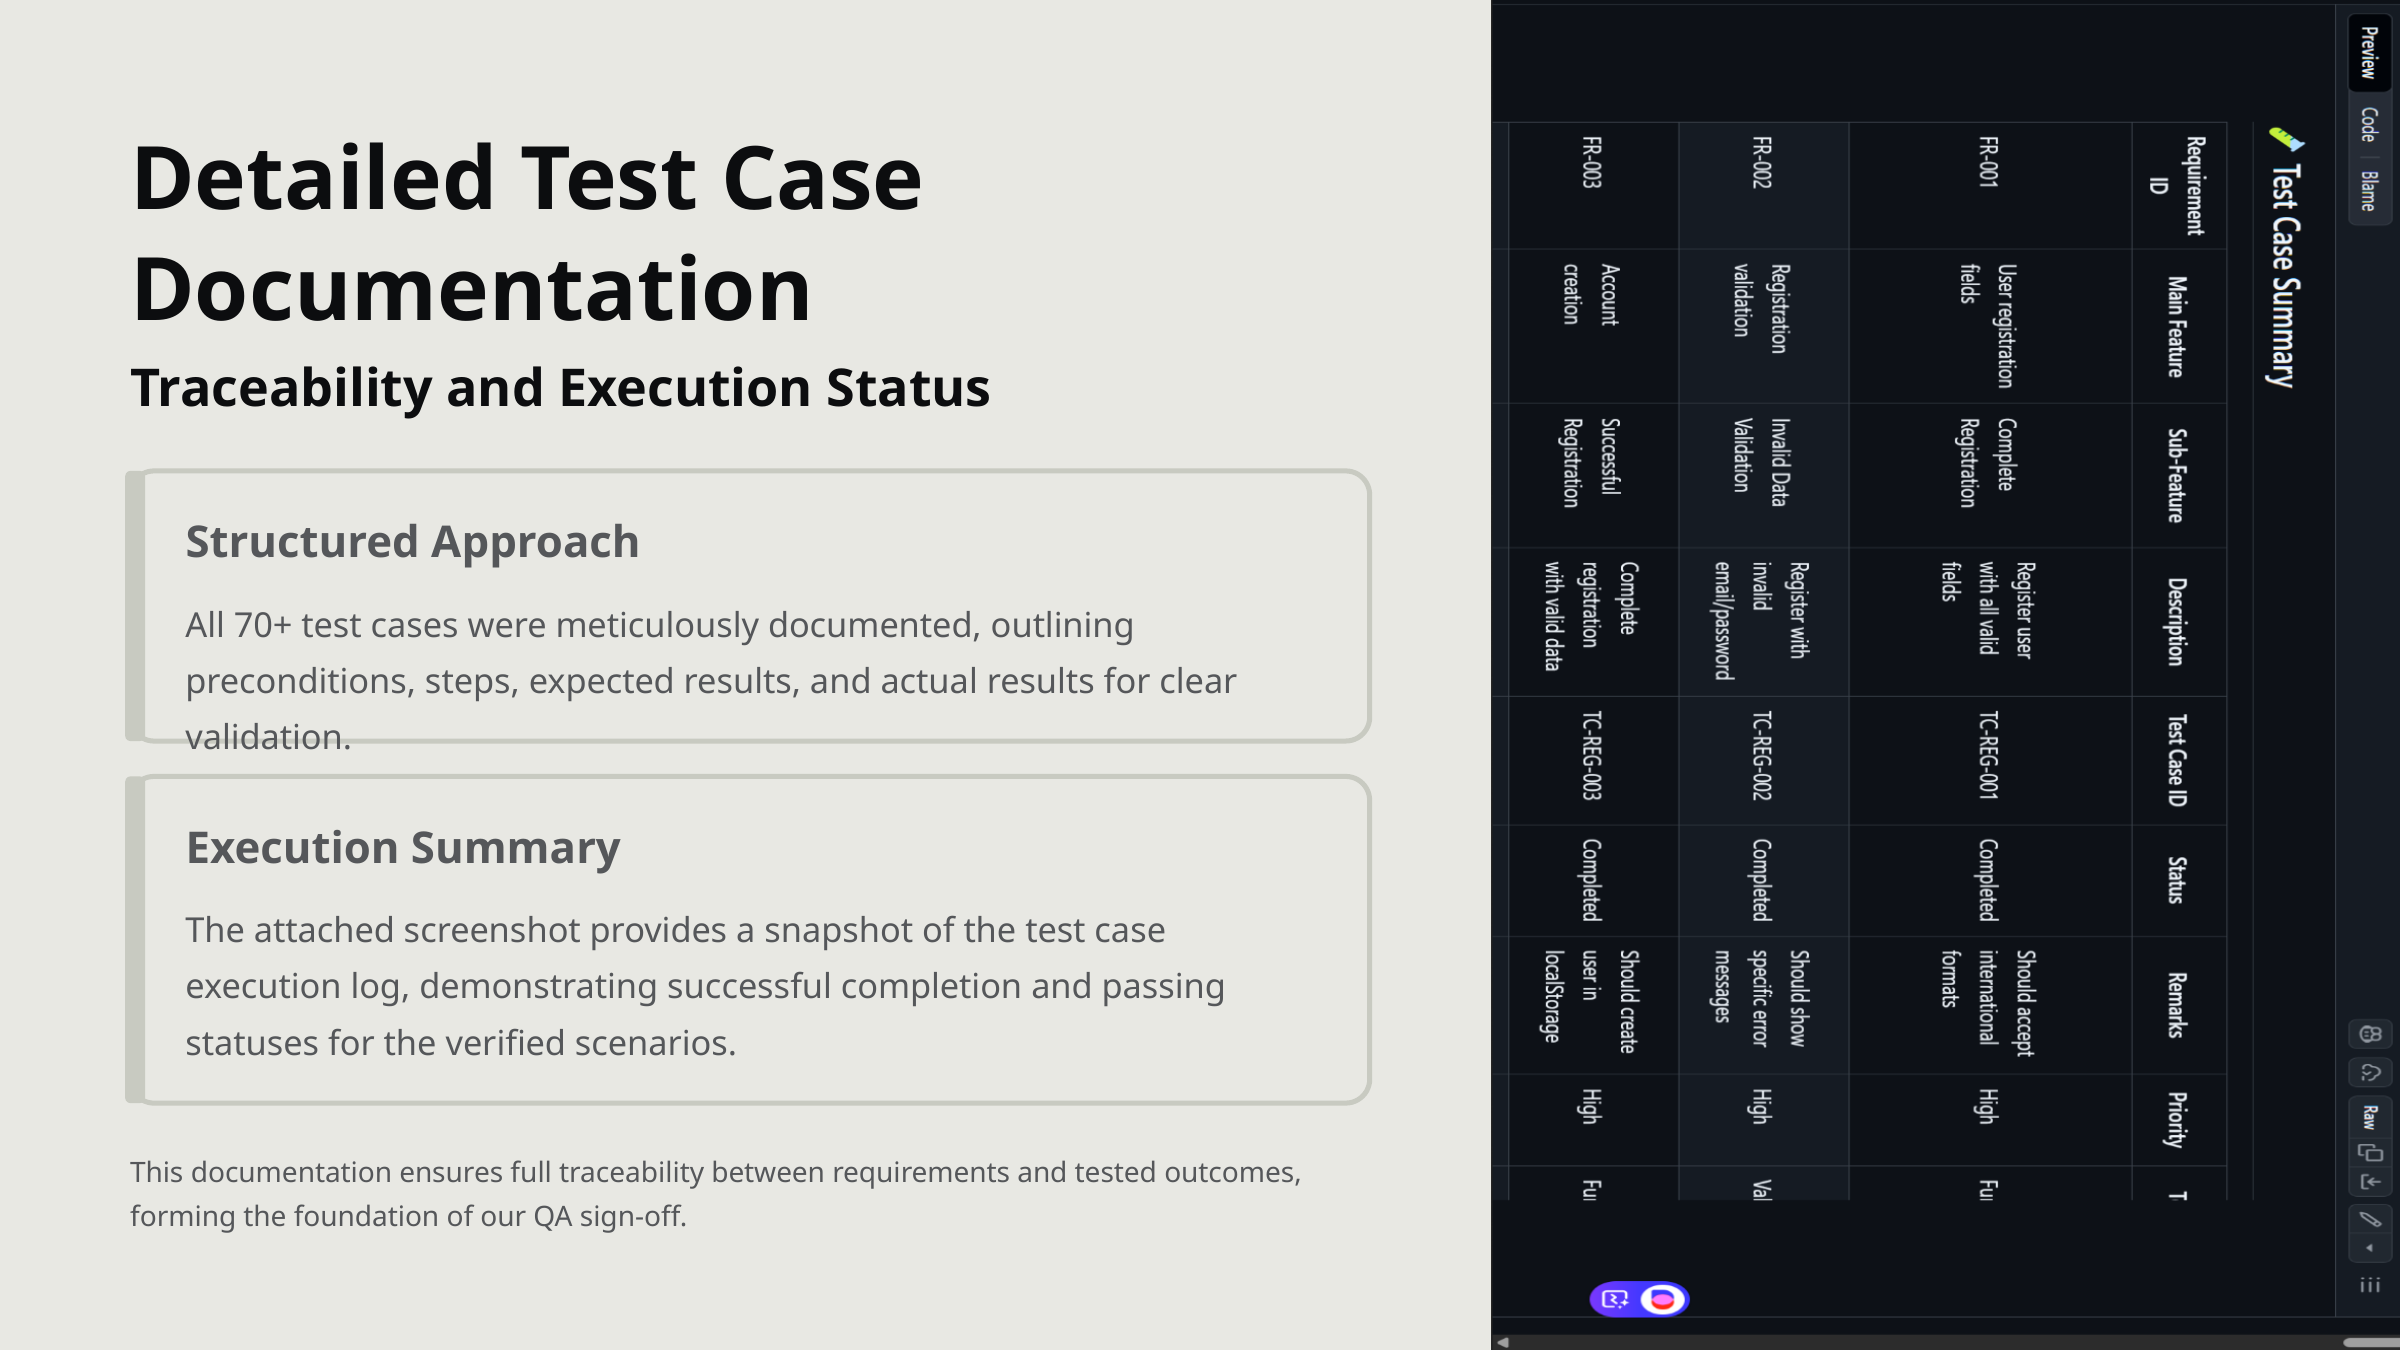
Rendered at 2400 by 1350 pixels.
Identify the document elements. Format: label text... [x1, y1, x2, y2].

text_box Detailed Test Case Documentation [130, 116, 1370, 338]
text_box All 70+ test cases were meticulously documented, outlining preconditions, steps, expected results, and actual results for clear validation. [185, 587, 1269, 701]
text_box [125, 470, 146, 742]
text_box Execution Summary [185, 816, 732, 872]
picture [1269, 0, 2400, 1350]
text_box [125, 776, 146, 1104]
text_box [144, 470, 1269, 742]
text_box The attached screenshot provides a snapshot of the test case execution log, demonstrating successful completion and passing statuses for the verified scenarios. [185, 893, 1269, 1063]
text_box [145, 776, 1269, 1104]
text_box This documentation ensures full traceability between requirements and tested outcomes, forming the foundation of our QA sign-off. [130, 1142, 1370, 1234]
text_box Traceability and Execution Status [130, 351, 1269, 418]
text_box Structured Approach [185, 511, 781, 567]
